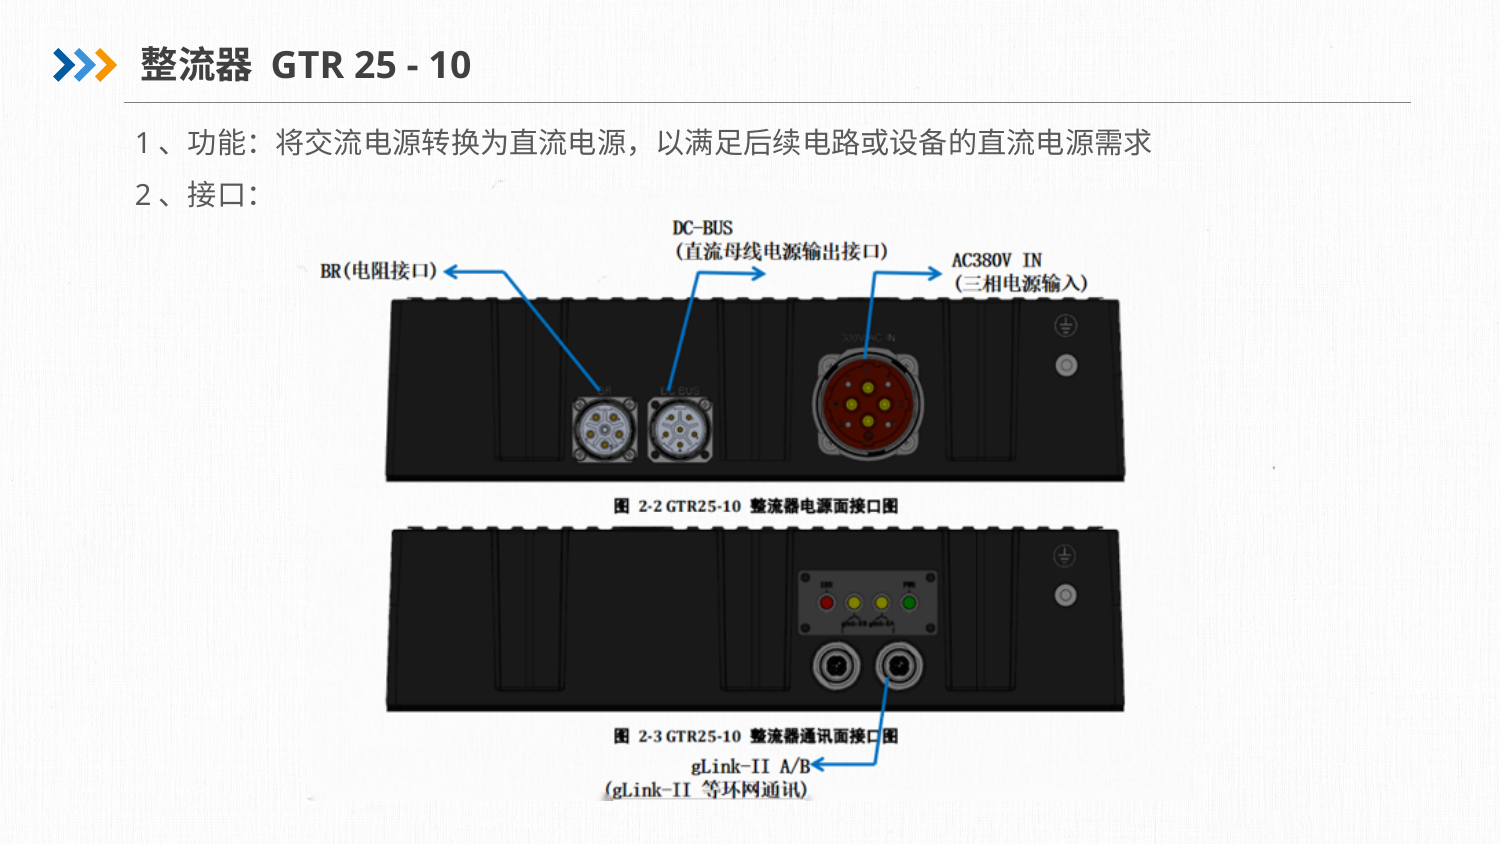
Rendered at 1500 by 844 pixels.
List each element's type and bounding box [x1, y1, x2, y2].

picture [0, 0, 1500, 844]
text_box [52, 47, 118, 82]
